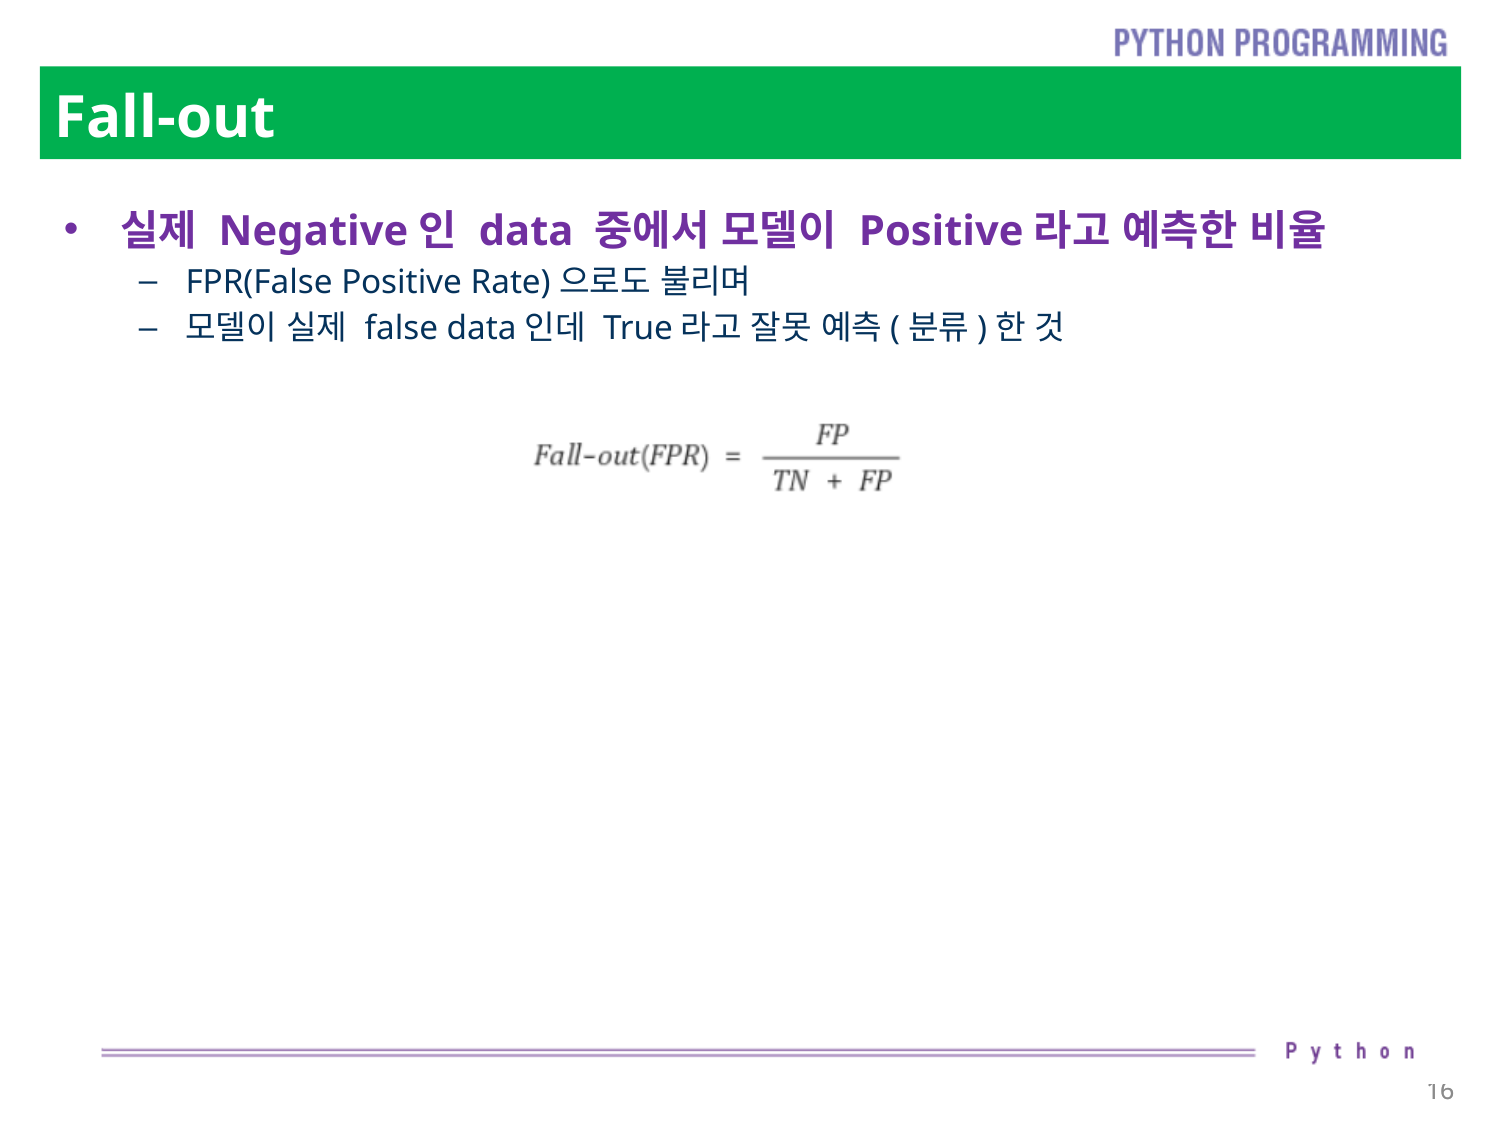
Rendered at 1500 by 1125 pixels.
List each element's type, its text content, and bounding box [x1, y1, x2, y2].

title Fall-out [39, 76, 1444, 152]
list 실제 Negative인 data 중에서 모델이 Positive라고 예측한 비율 FPR(False Positive Rate)으로도 불리며 모델이 실제 false data인데 True라고 잘못 예측(분류)한 것 [48, 195, 1461, 1041]
picture [521, 395, 925, 519]
slide_number 16 [1119, 1071, 1470, 1112]
picture [18, 1020, 1483, 1084]
picture [1106, 13, 1462, 66]
